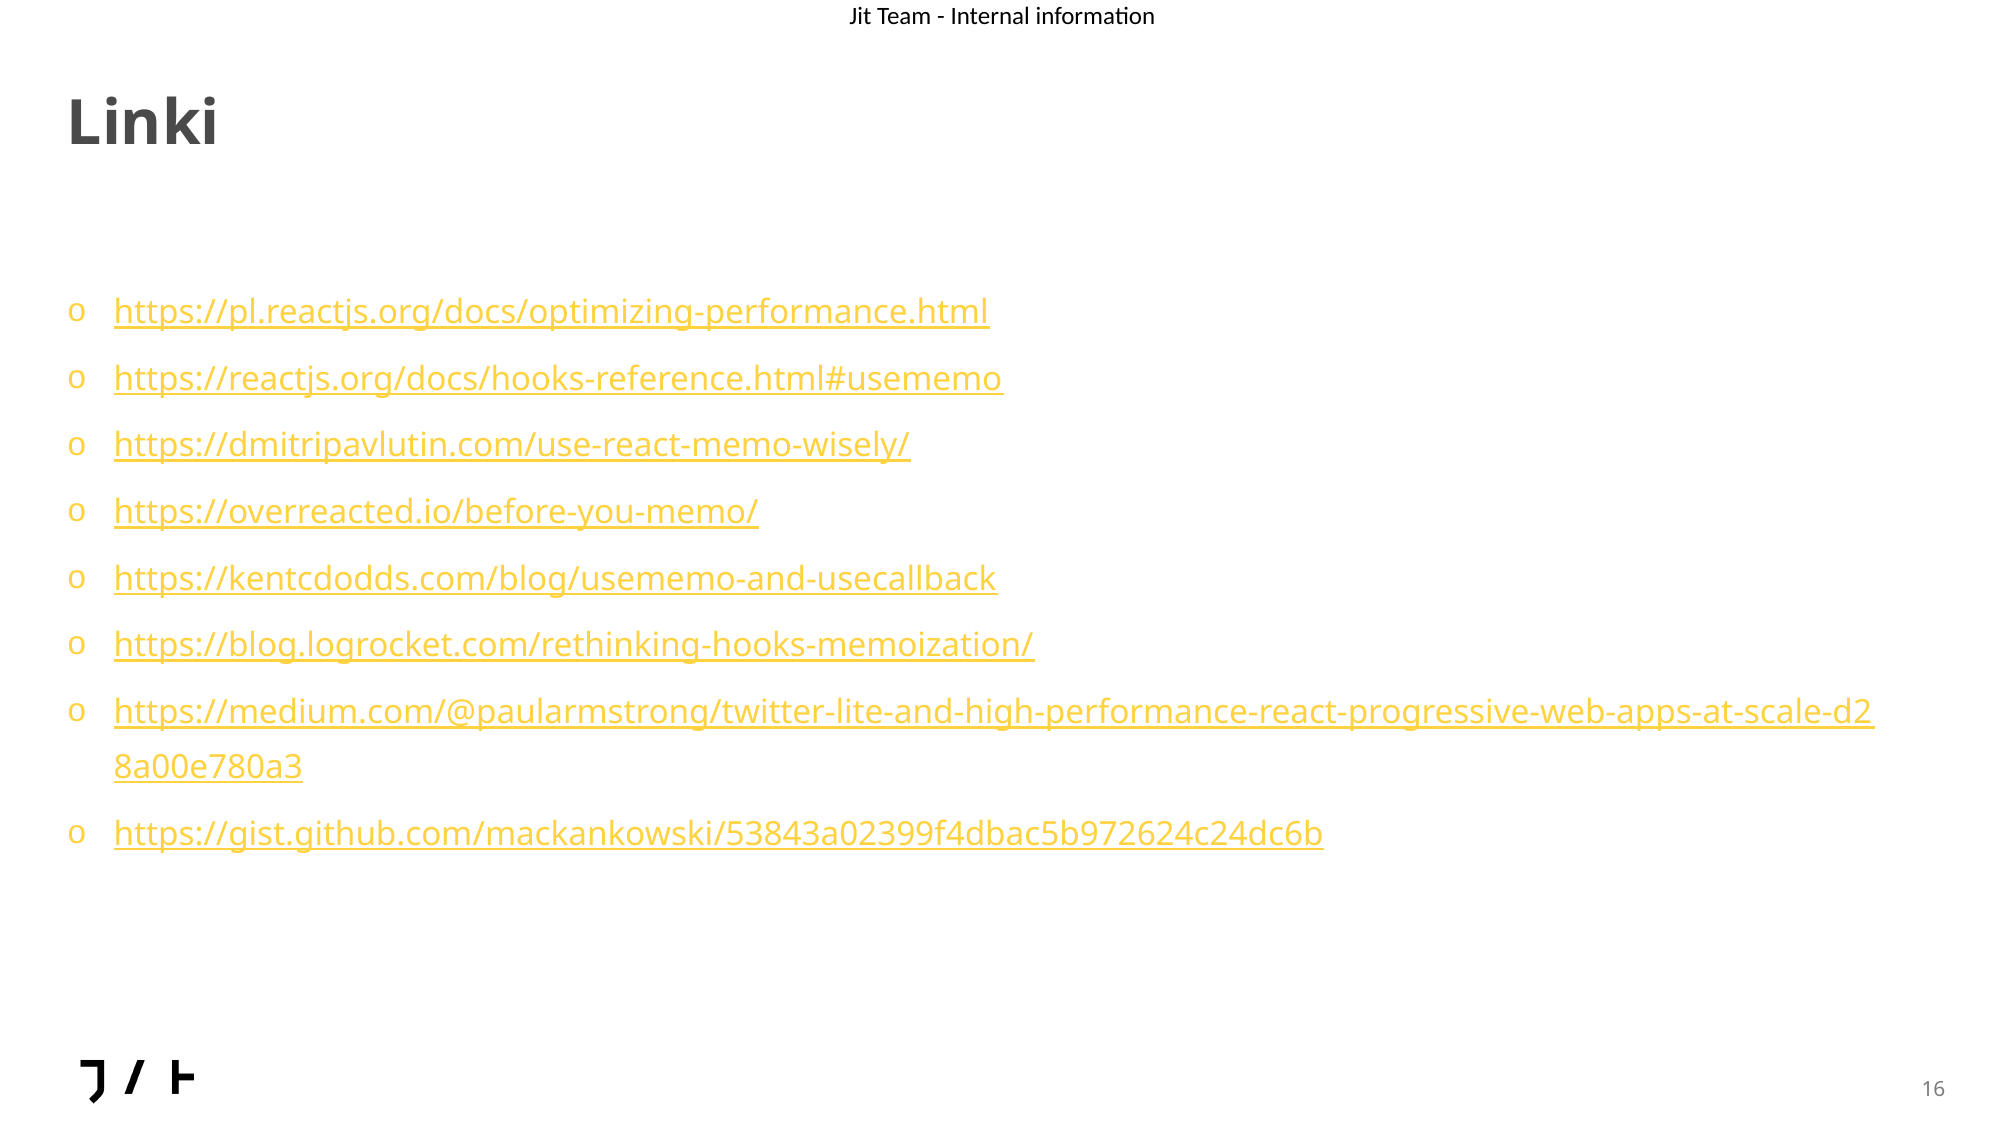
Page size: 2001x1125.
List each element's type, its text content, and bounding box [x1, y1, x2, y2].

title Linki [66, 55, 1904, 157]
picture [66, 1042, 205, 1115]
list https://pl.reactjs.org/docs/optimizing-performance.html https://reactjs.org/docs/hooks-reference.html#usememo https://dmitripavlutin.com/use-react-memo-wisely/ https://overreacted.io/before-you-memo/ https://kentcdodds.com/blog/usememo-and-usecallback https://blog.logrocket.com/rethinking-hooks-memoization/ https://medium.com/@paularmstrong/twitter-lite-and-high-performance-react-progressive-web-apps-at-scale-d28a00e780a3 https://gist.github.com/mackankowski/53843a02399f4dbac5b972624c24dc6b [66, 261, 1904, 995]
slide_number 16 [1903, 1070, 1963, 1110]
